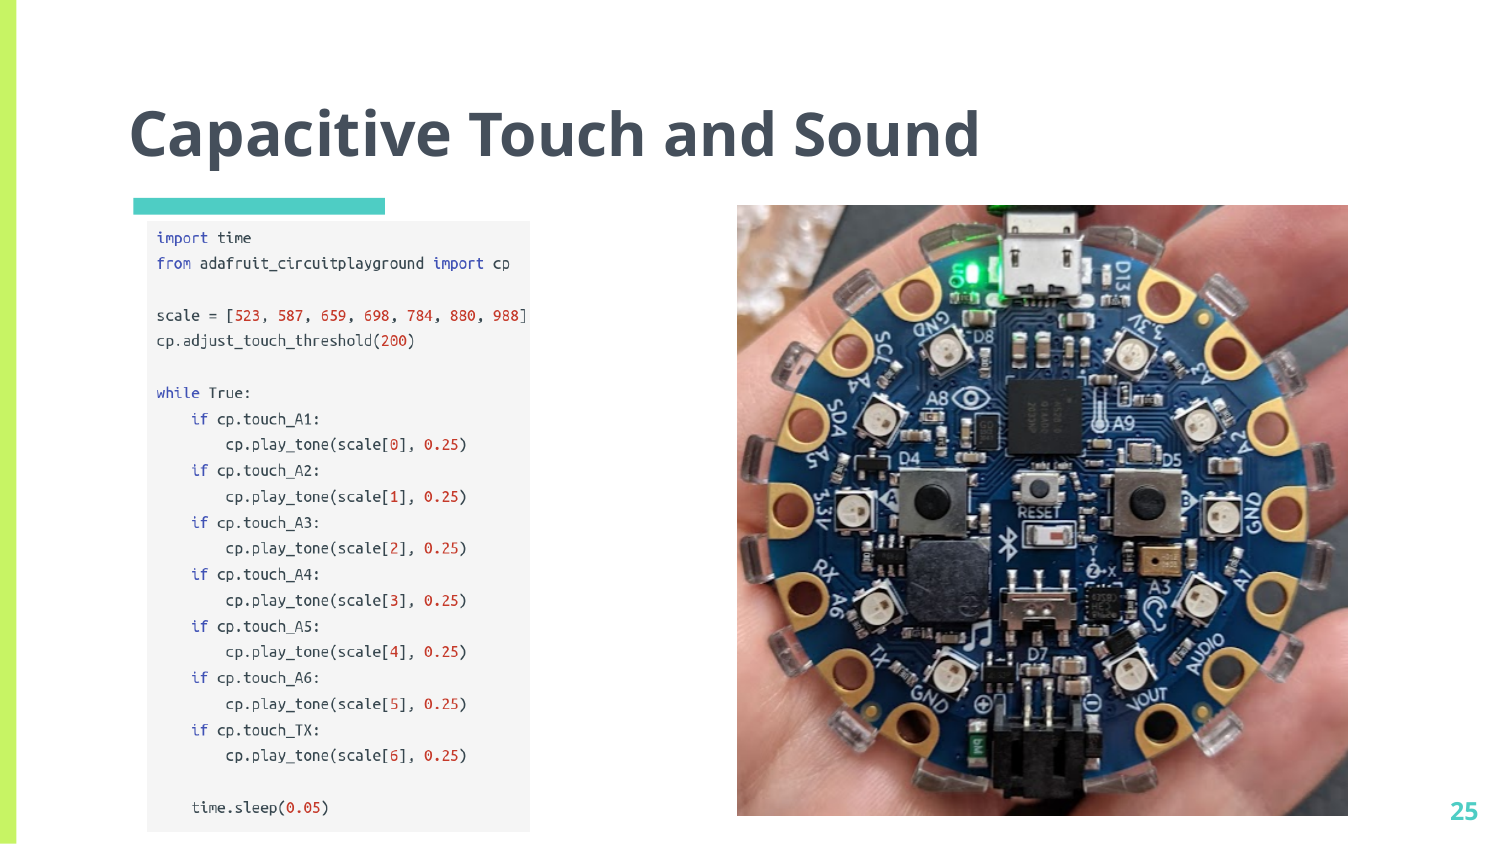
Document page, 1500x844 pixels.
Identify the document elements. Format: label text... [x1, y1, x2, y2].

slide_number ‹#› [1403, 780, 1494, 832]
title Capacitive Touch and Sound [113, 103, 1387, 184]
picture [737, 205, 1348, 816]
picture [146, 221, 530, 832]
